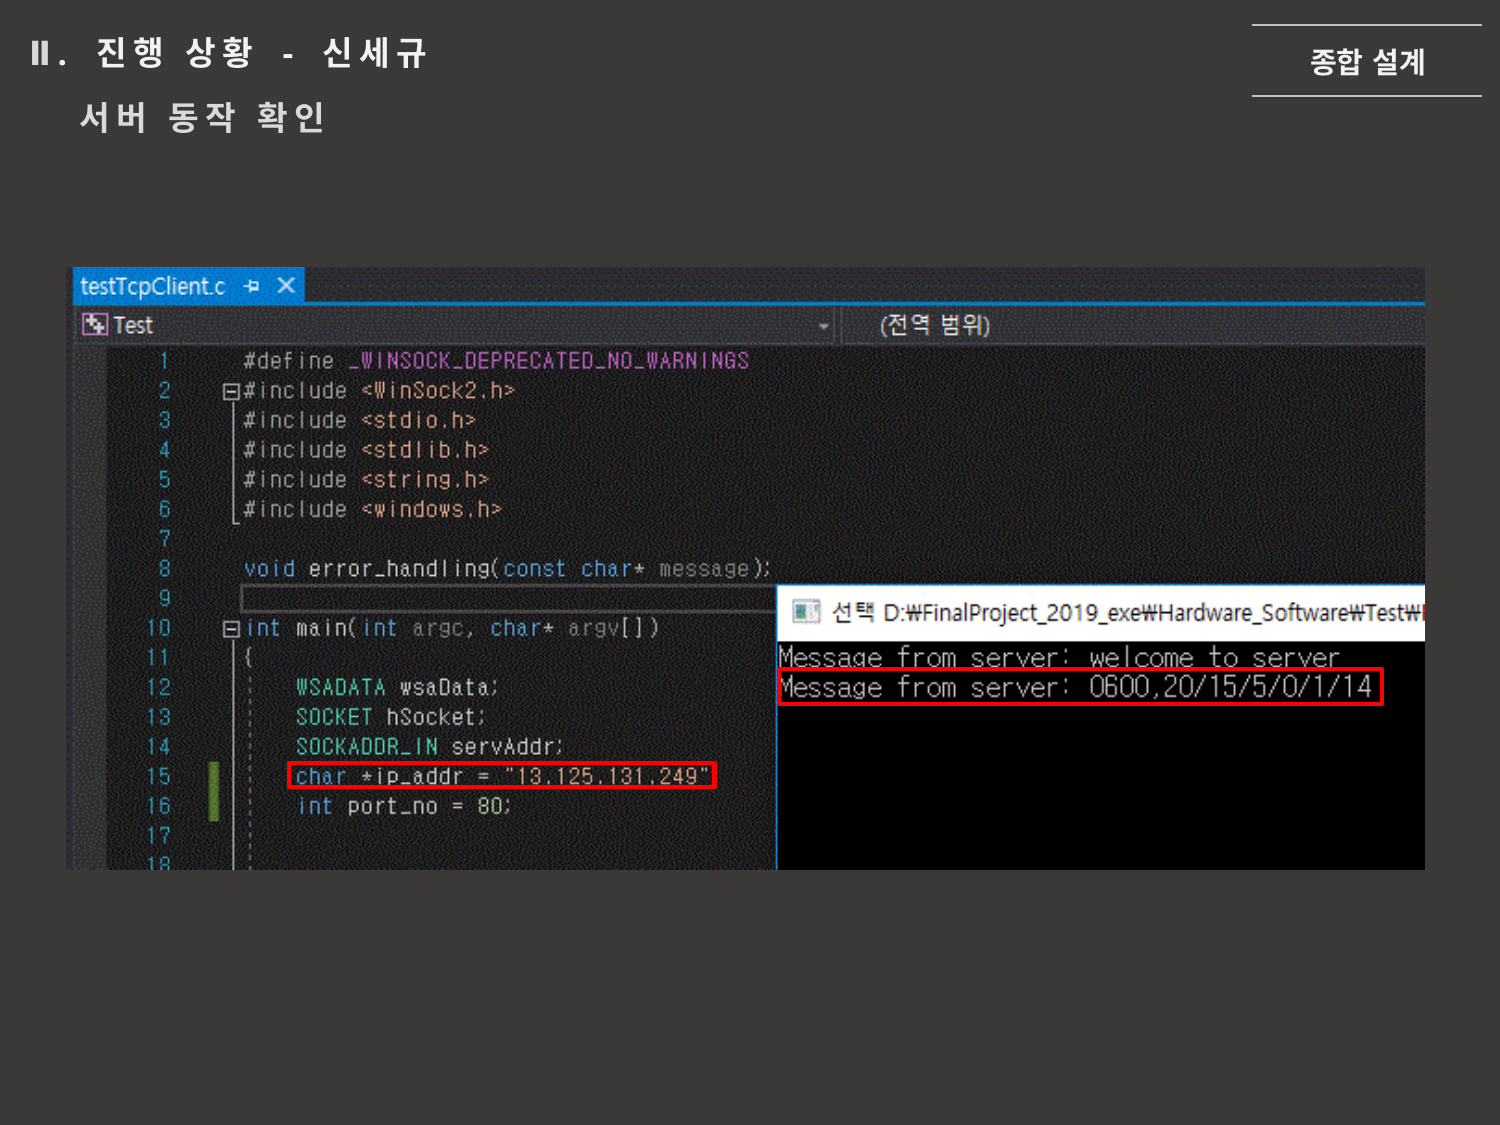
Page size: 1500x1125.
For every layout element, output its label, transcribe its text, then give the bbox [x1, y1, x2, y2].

picture [65, 266, 1426, 870]
text_box Ⅱ. 진행 상황 - 신세규 [14, 25, 603, 80]
text_box 서버 동작 확인 [64, 89, 653, 145]
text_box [1251, 0, 1483, 97]
